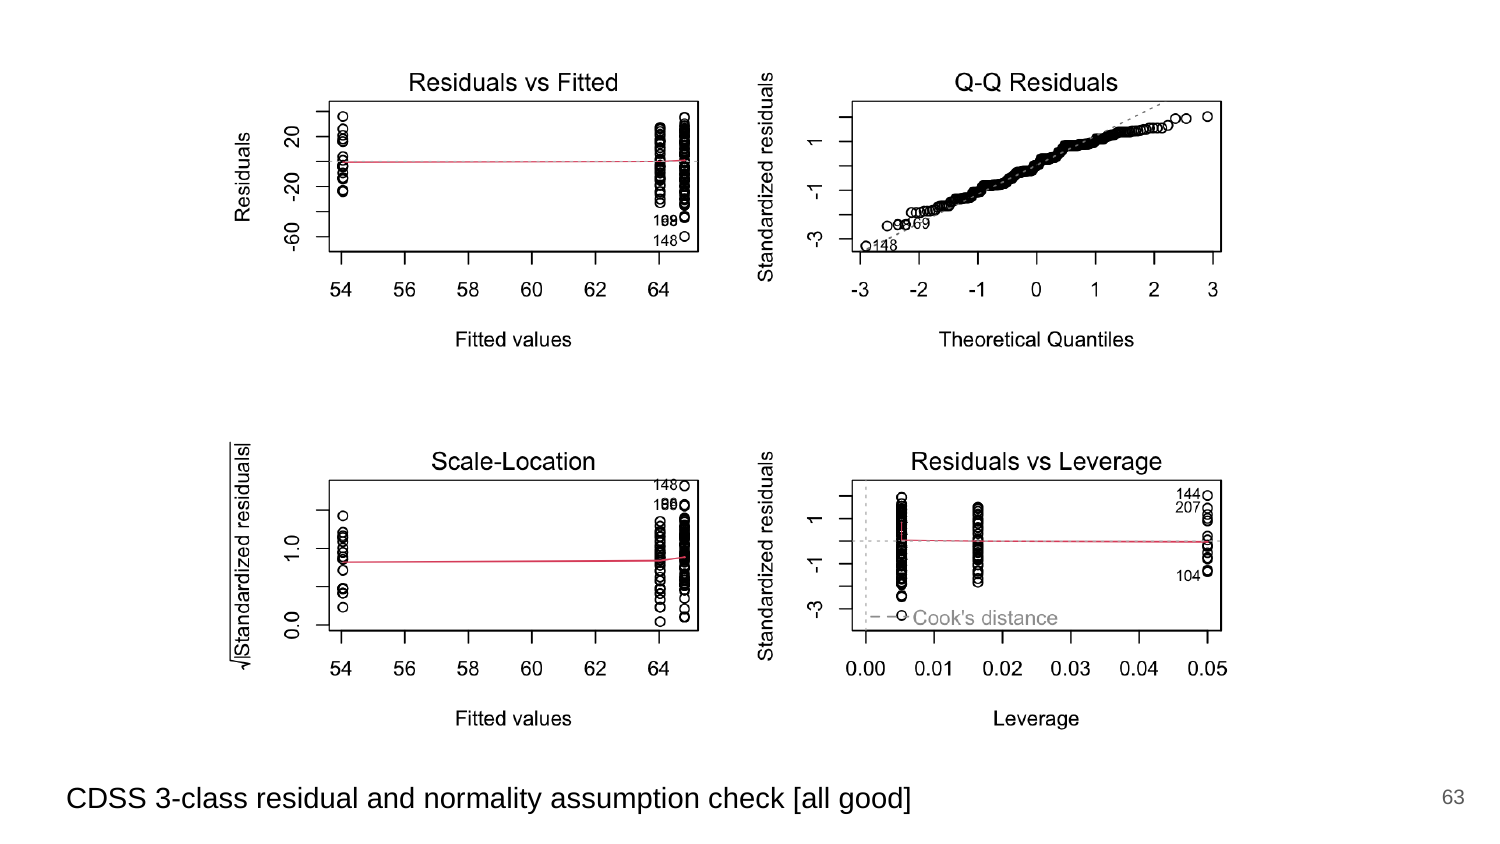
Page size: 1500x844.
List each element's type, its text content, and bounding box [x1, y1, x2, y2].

picture [227, 0, 1273, 757]
list CDSS 3-class residual and normality assumption check [all good] [51, 756, 1449, 836]
slide_number ‹#› [1389, 764, 1480, 830]
